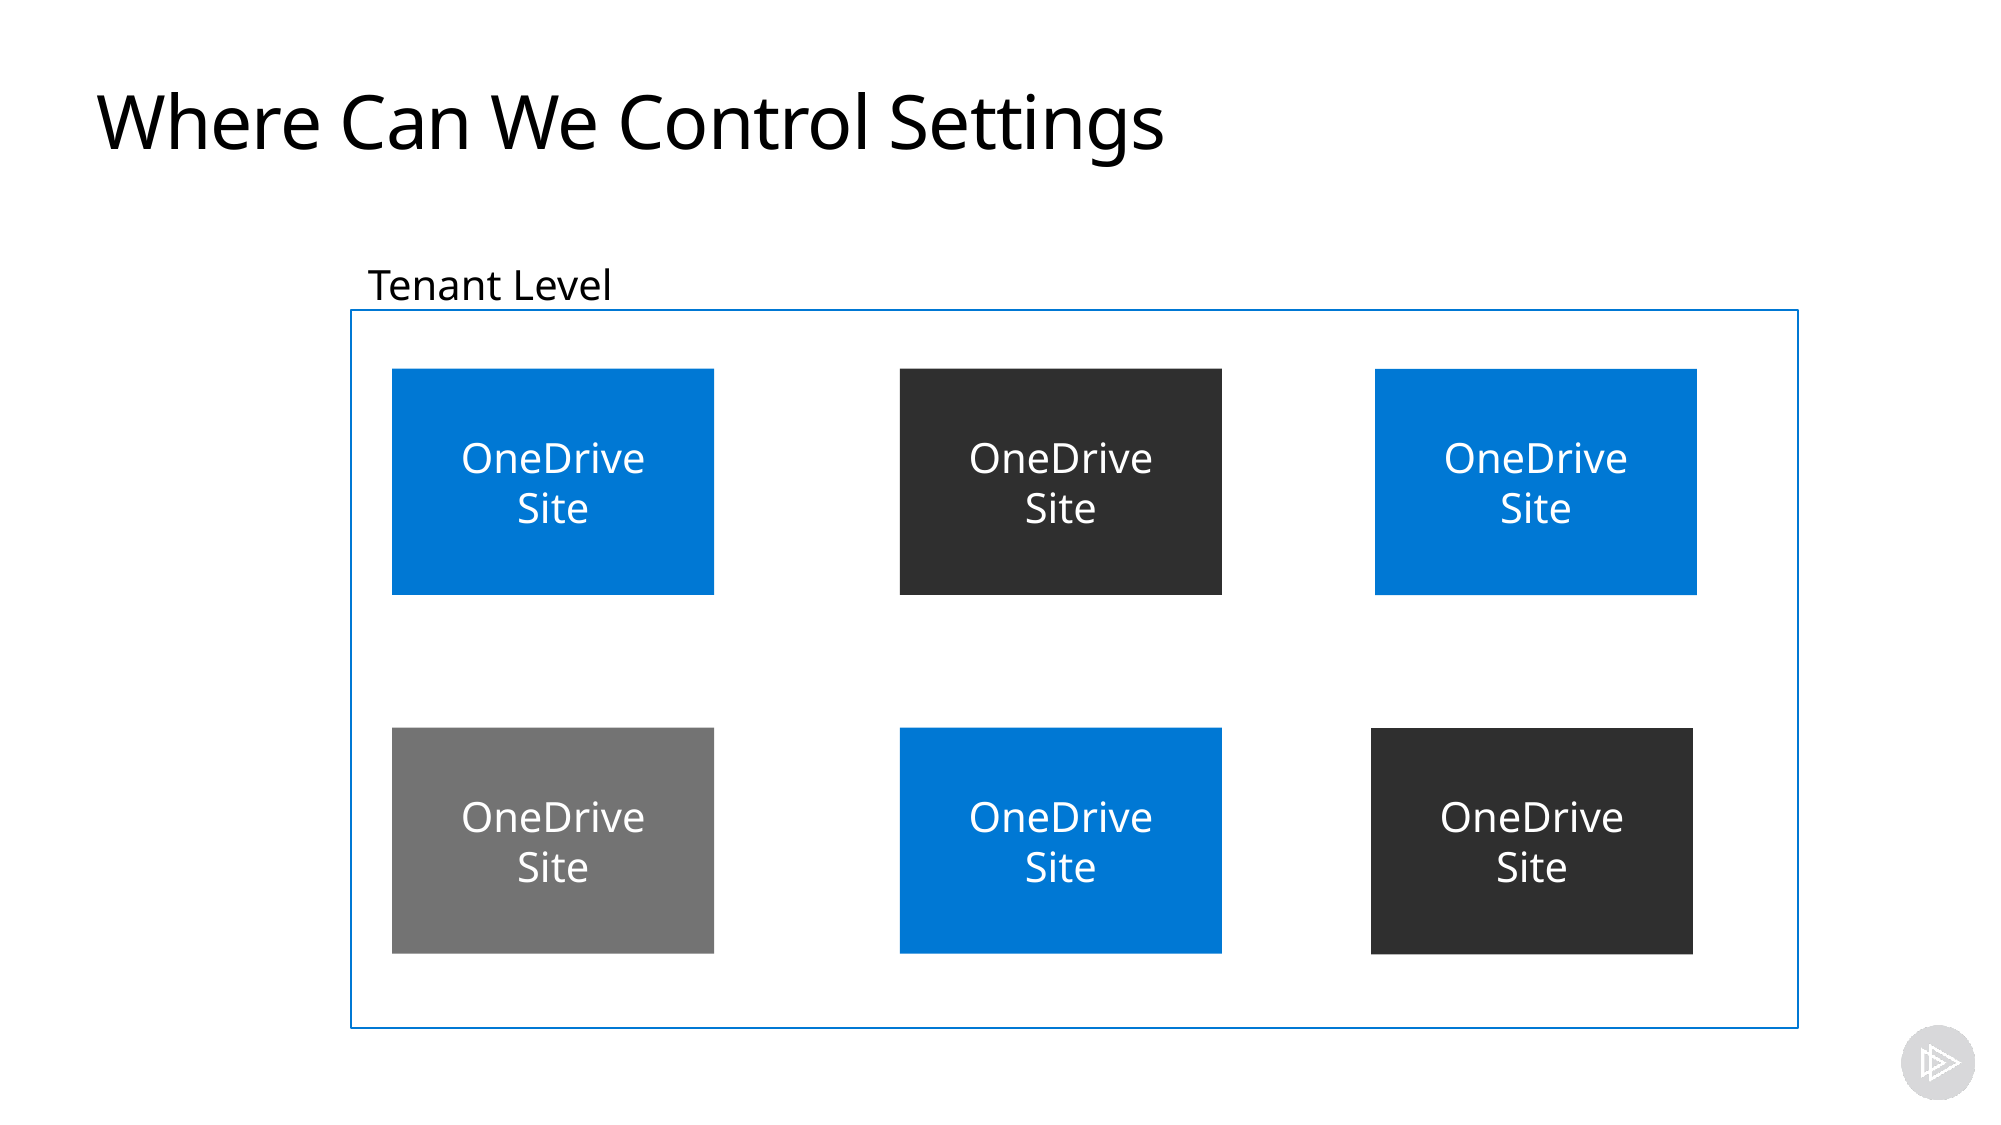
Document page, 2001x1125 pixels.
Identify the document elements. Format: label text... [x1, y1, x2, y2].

title Where Can We Control Settings [96, 75, 1904, 166]
text_box [350, 309, 1799, 1029]
text_box OneDrive Site [899, 727, 1223, 955]
text_box OneDrive Site [1374, 368, 1698, 596]
text_box OneDrive Site [391, 727, 715, 955]
picture [1900, 1025, 1976, 1100]
text_box OneDrive Site [899, 368, 1223, 596]
text_box OneDrive Site [391, 368, 715, 596]
text_box OneDrive Site [1370, 727, 1694, 955]
text_box Tenant Level [353, 251, 900, 317]
